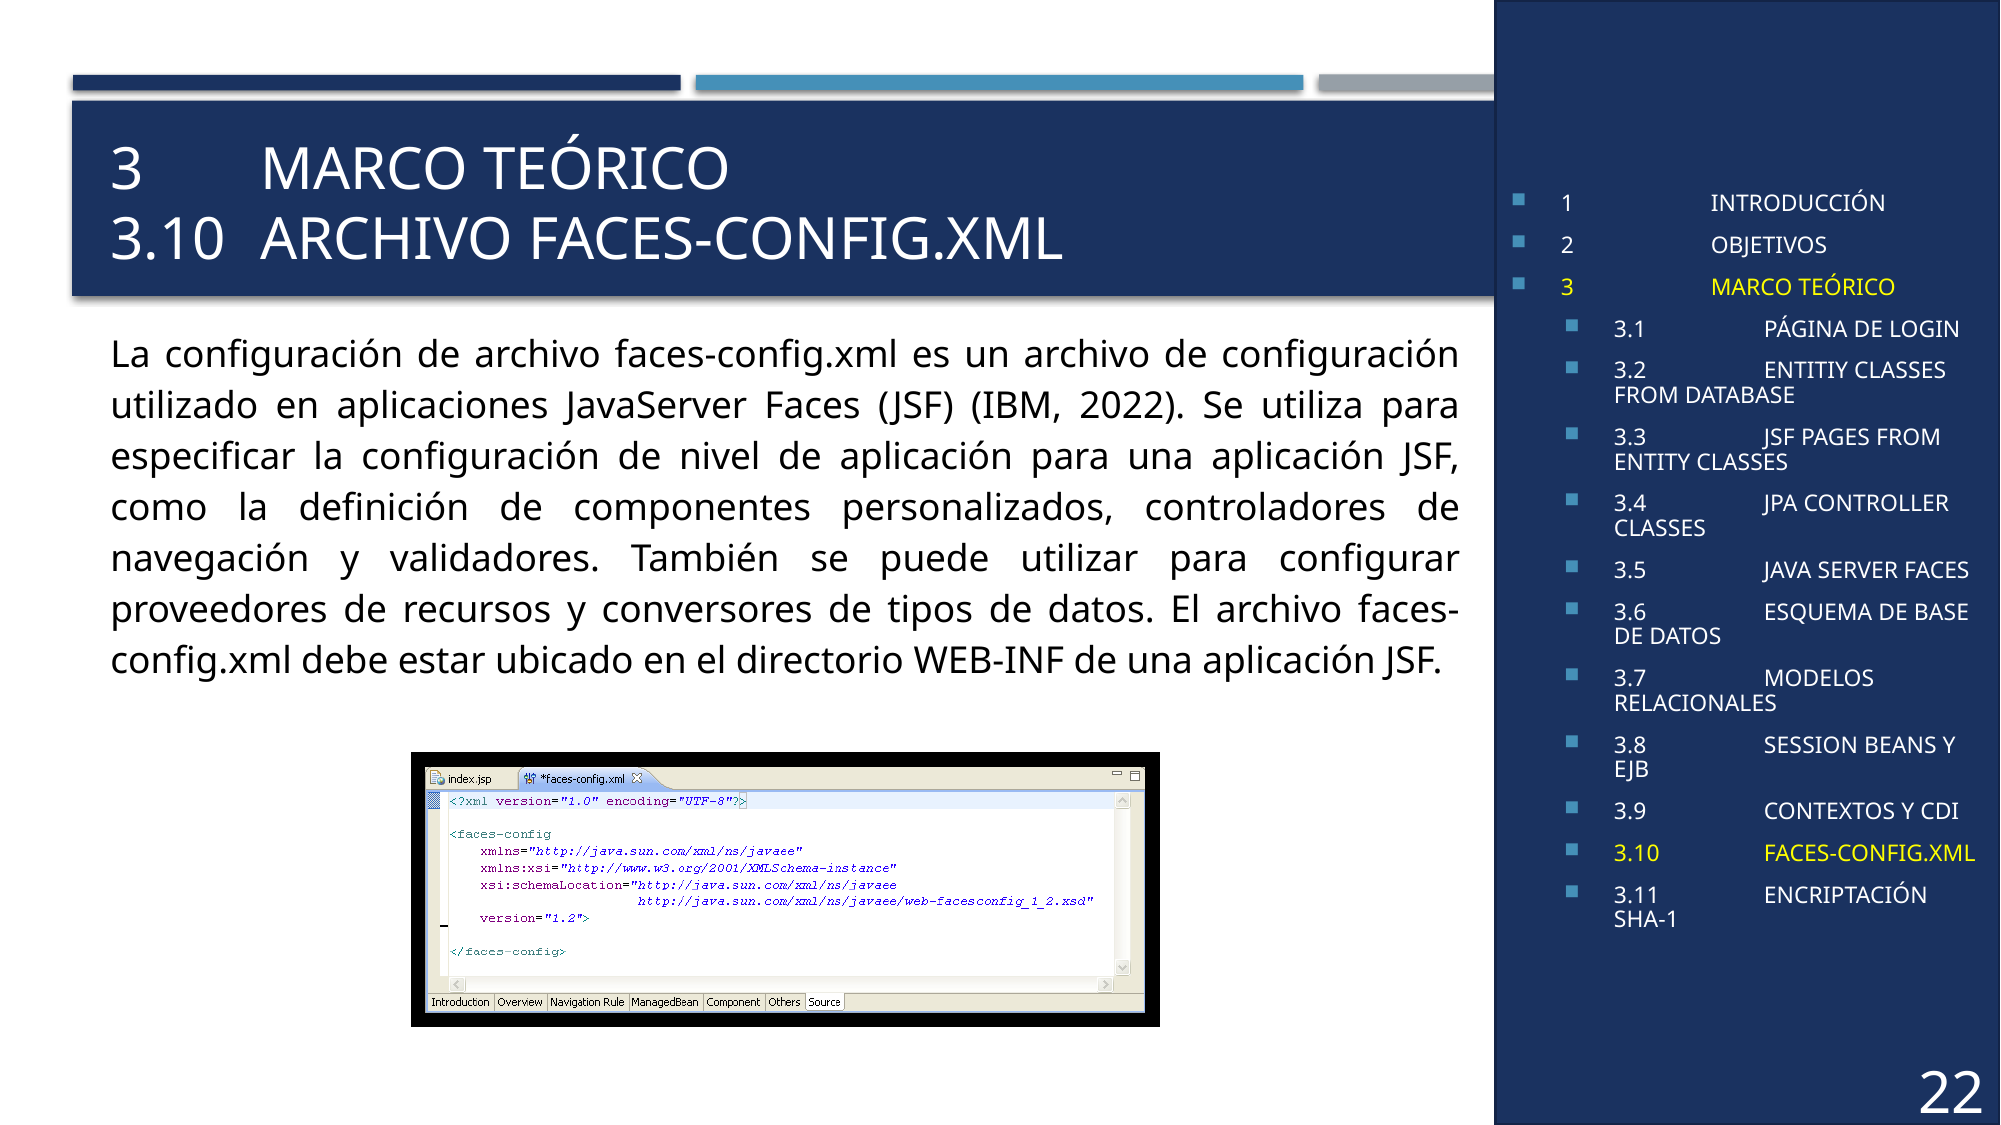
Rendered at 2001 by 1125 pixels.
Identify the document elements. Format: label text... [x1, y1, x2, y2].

text_box 1 INTRODUCCIÓN 2 OBJETIVOS 3 MARCO TEÓRICO 3.1 PÁGINA DE LOGIN 3.2 ENTITIY CLASSES FROM DATABASE 3.3 JSF PAGES FROM ENTITY CLASSES 3.4 JPA CONTROLLER CLASSES 3.5 JAVA SERVER FACES 3.6 ESQUEMA DE BASE DE DATOS 3.7 MODELOS RELACIONALES 3.8 SESSION BEANS Y EJB 3.9 CONTEXTOS Y CDI 3.10 FACES-CONFIG.XML 3.11 ENCRIPTACIÓN SHA-1 [1494, 0, 2000, 1125]
picture [424, 765, 1146, 1014]
title 3 MARCO TEÓRICO 3.10 ARCHIVO FACES-CONFIG.XML [95, 112, 1494, 279]
slide_number 22 [1827, 1065, 2000, 1125]
list La configuración de archivo faces-config.xml es un archivo de configuración utilizado en aplicaciones JavaServer Faces (JSF) (IBM, 2022). Se utiliza para especificar la configuración de nivel de aplicación para una aplicación JSF, como la definición de componentes personalizados, controladores de navegación y validadores. También se puede utilizar para configurar proveedores de recursos y conversores de tipos de datos. El archivo faces-config.xml debe estar ubicado en el directorio WEB-INF de una aplicación JSF. [95, 313, 1476, 692]
